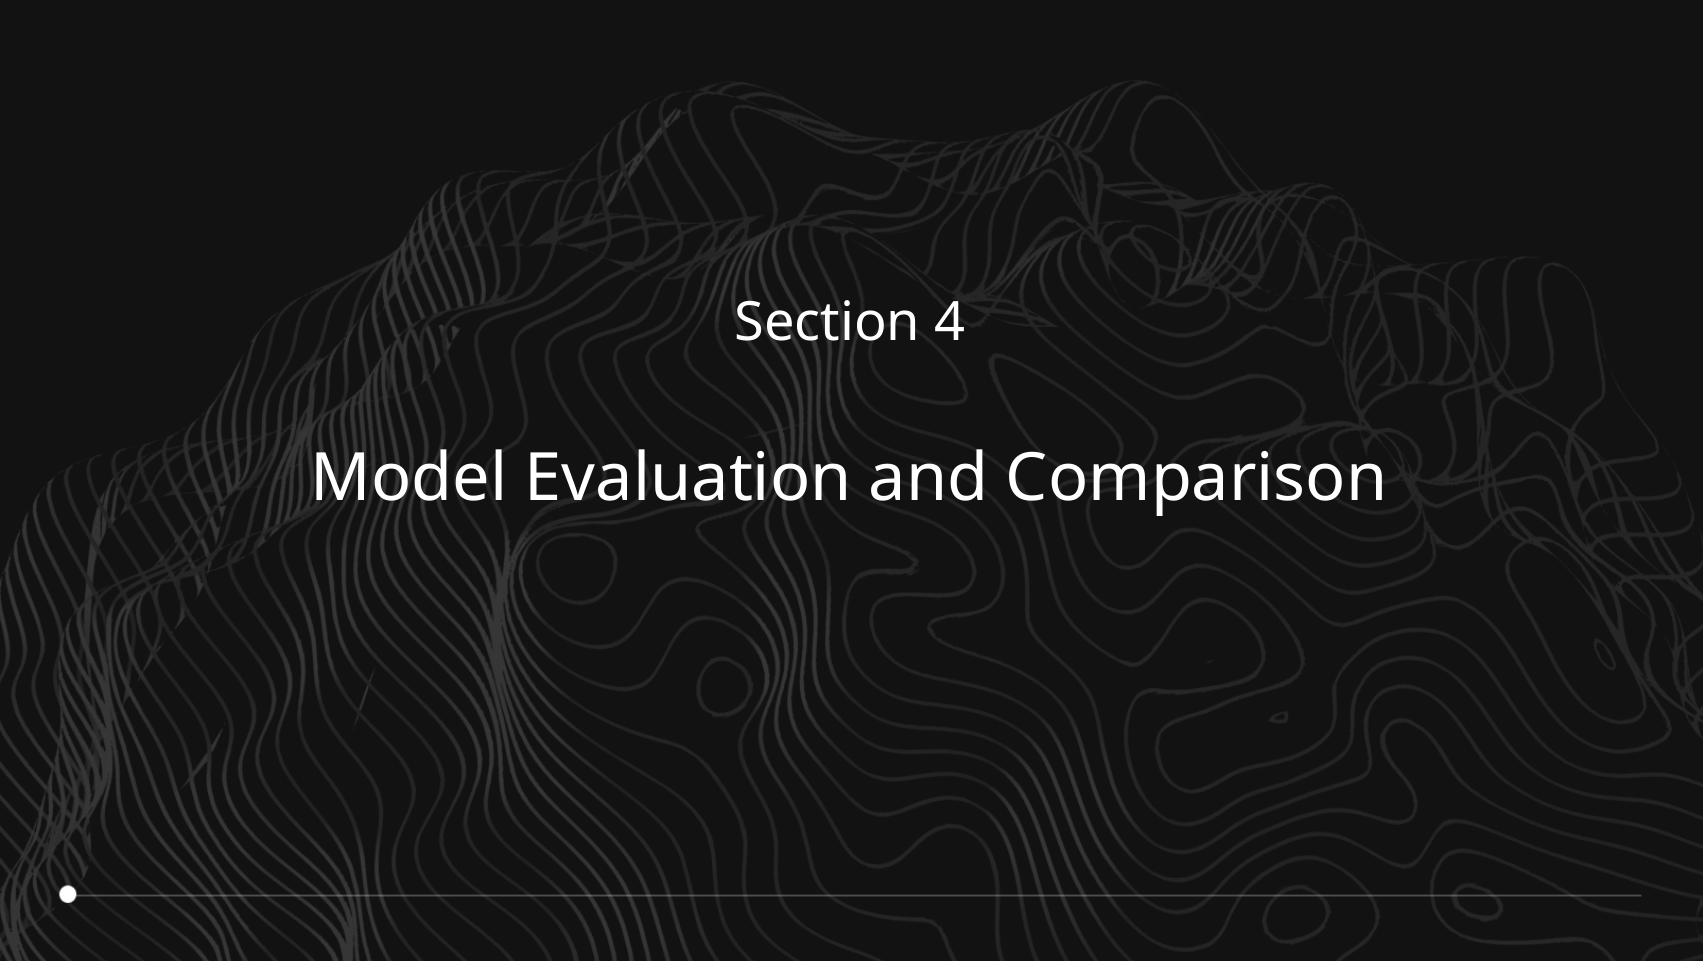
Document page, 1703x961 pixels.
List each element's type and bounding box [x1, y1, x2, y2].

text_box [268, 428, 1432, 509]
text_box [268, 283, 1432, 349]
picture [0, 0, 1703, 961]
